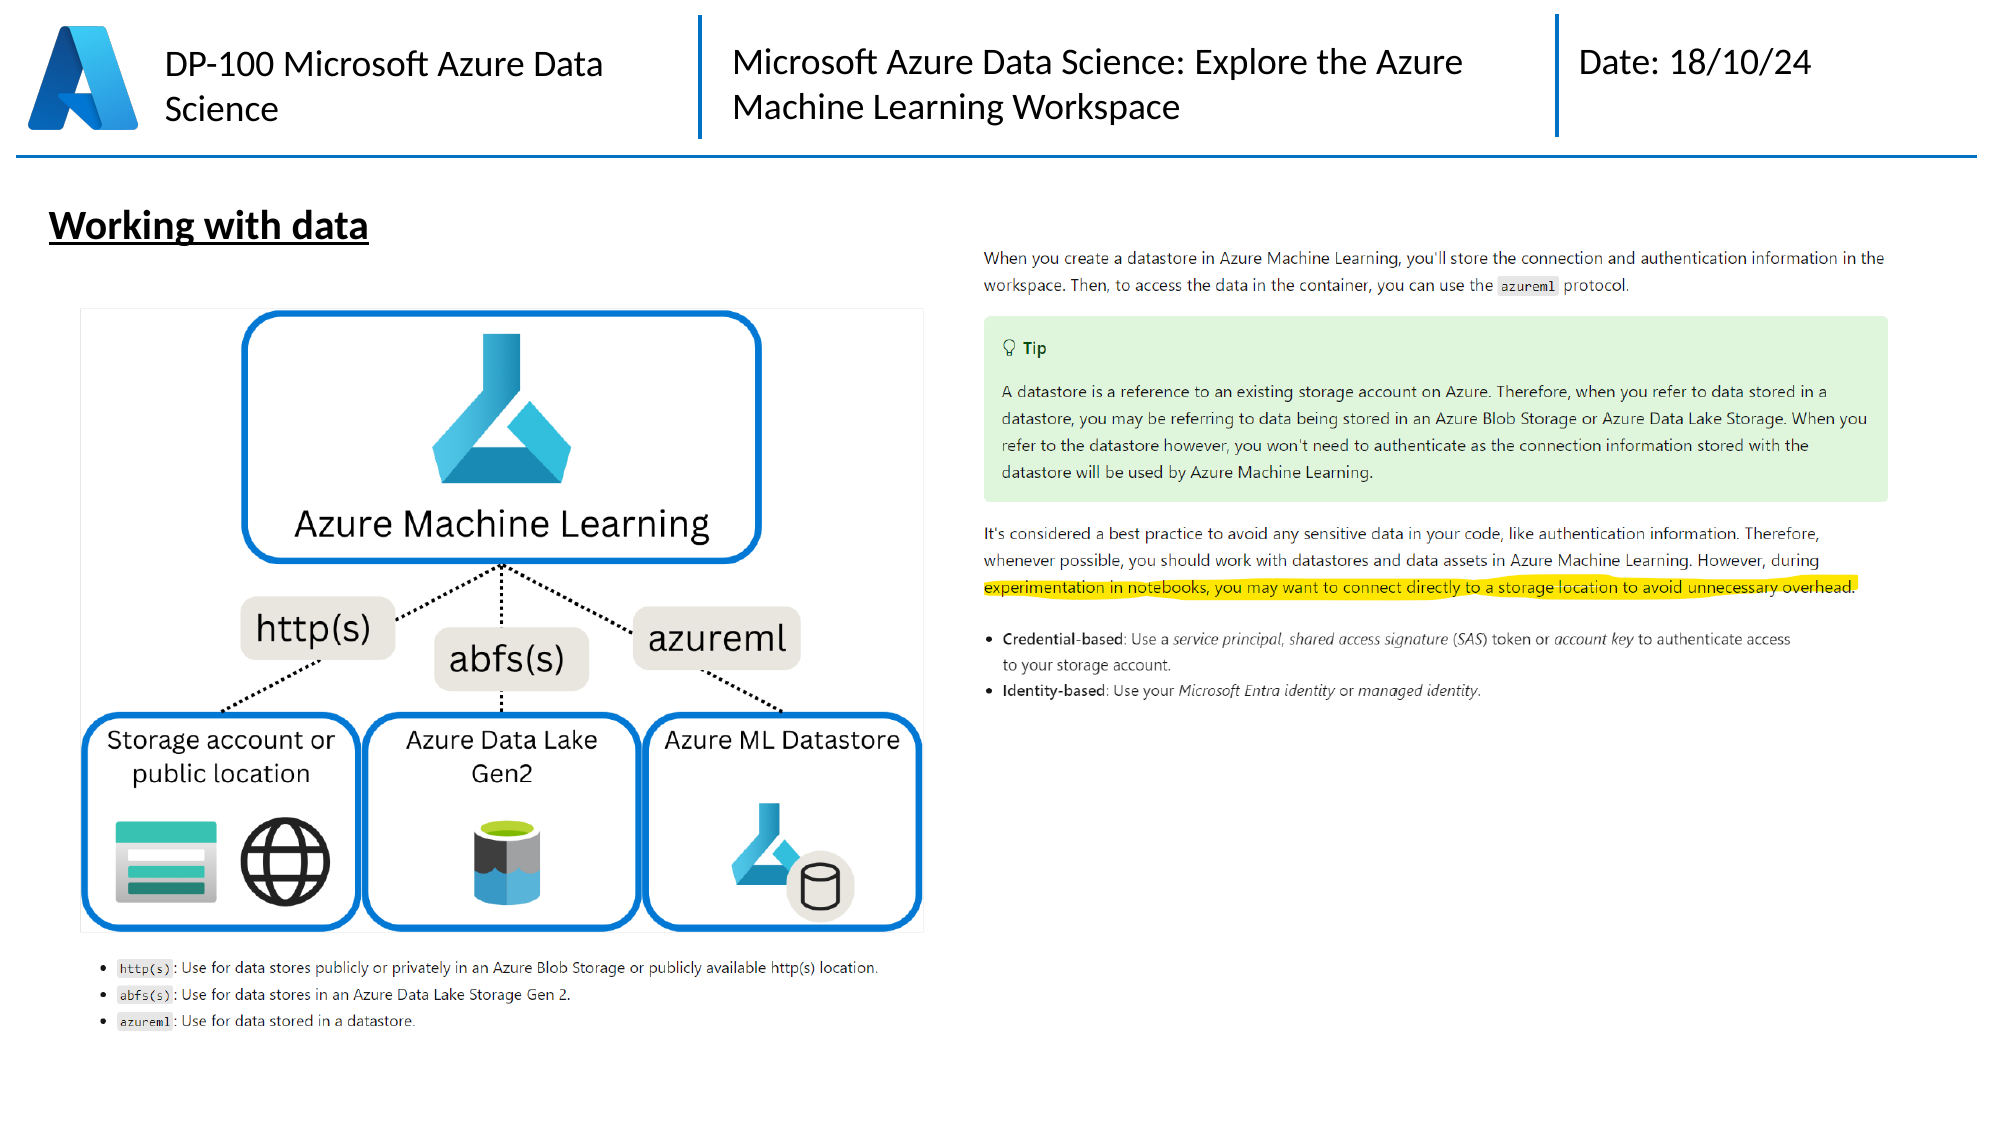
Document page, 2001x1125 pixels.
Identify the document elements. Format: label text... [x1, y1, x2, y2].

picture [957, 610, 1831, 724]
picture [54, 298, 941, 1036]
text_box Working with data [33, 180, 1098, 255]
picture [957, 235, 1903, 606]
picture [23, 18, 143, 138]
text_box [16, 13, 1978, 157]
